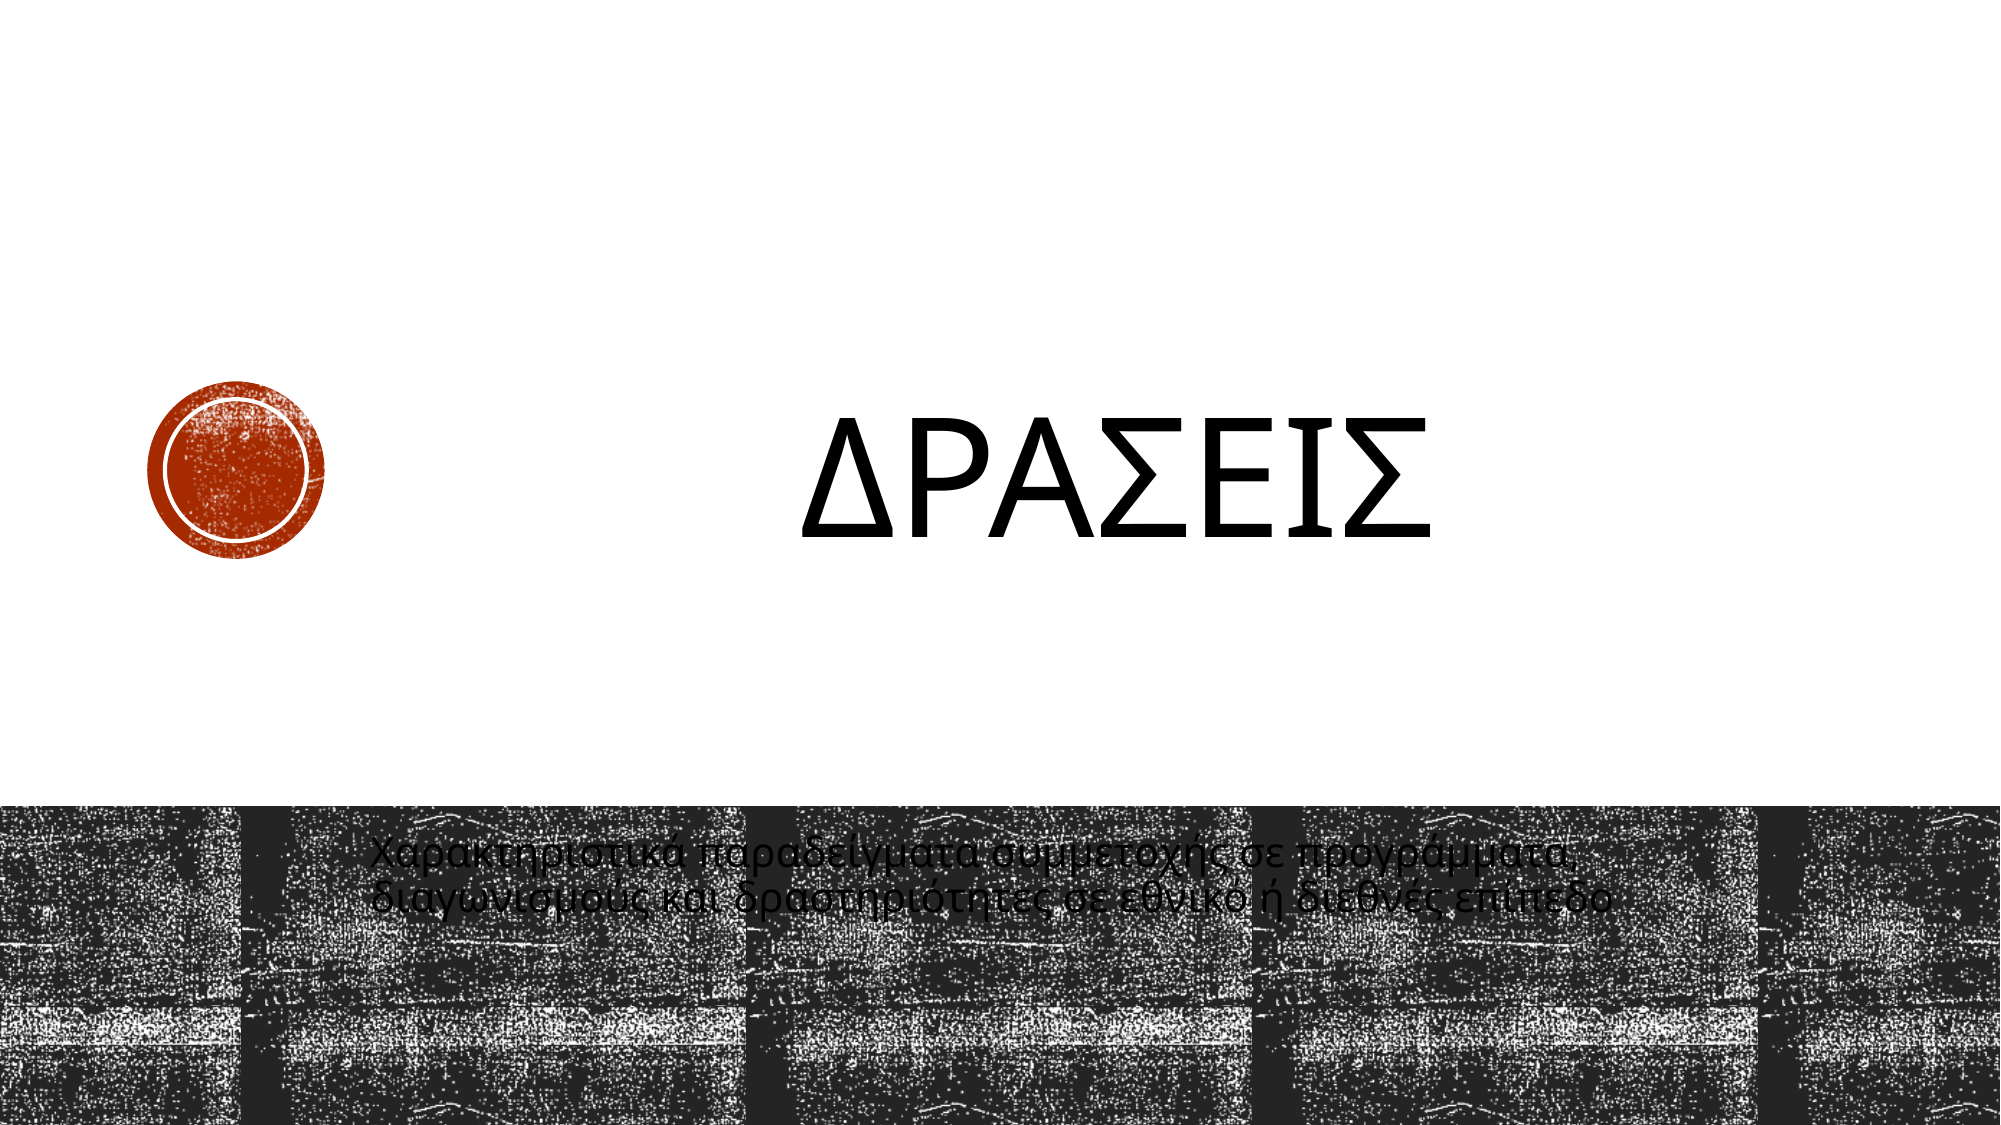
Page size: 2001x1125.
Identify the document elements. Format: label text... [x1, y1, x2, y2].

list Χαρακτηριστικά παραδείγματα συμμετοχής σε προγράμματα, διαγωνισμούς και δραστηριότητες σε εθνικό ή διεθνές επίπεδο [355, 823, 1841, 999]
title δρασεισ [355, 201, 1878, 779]
